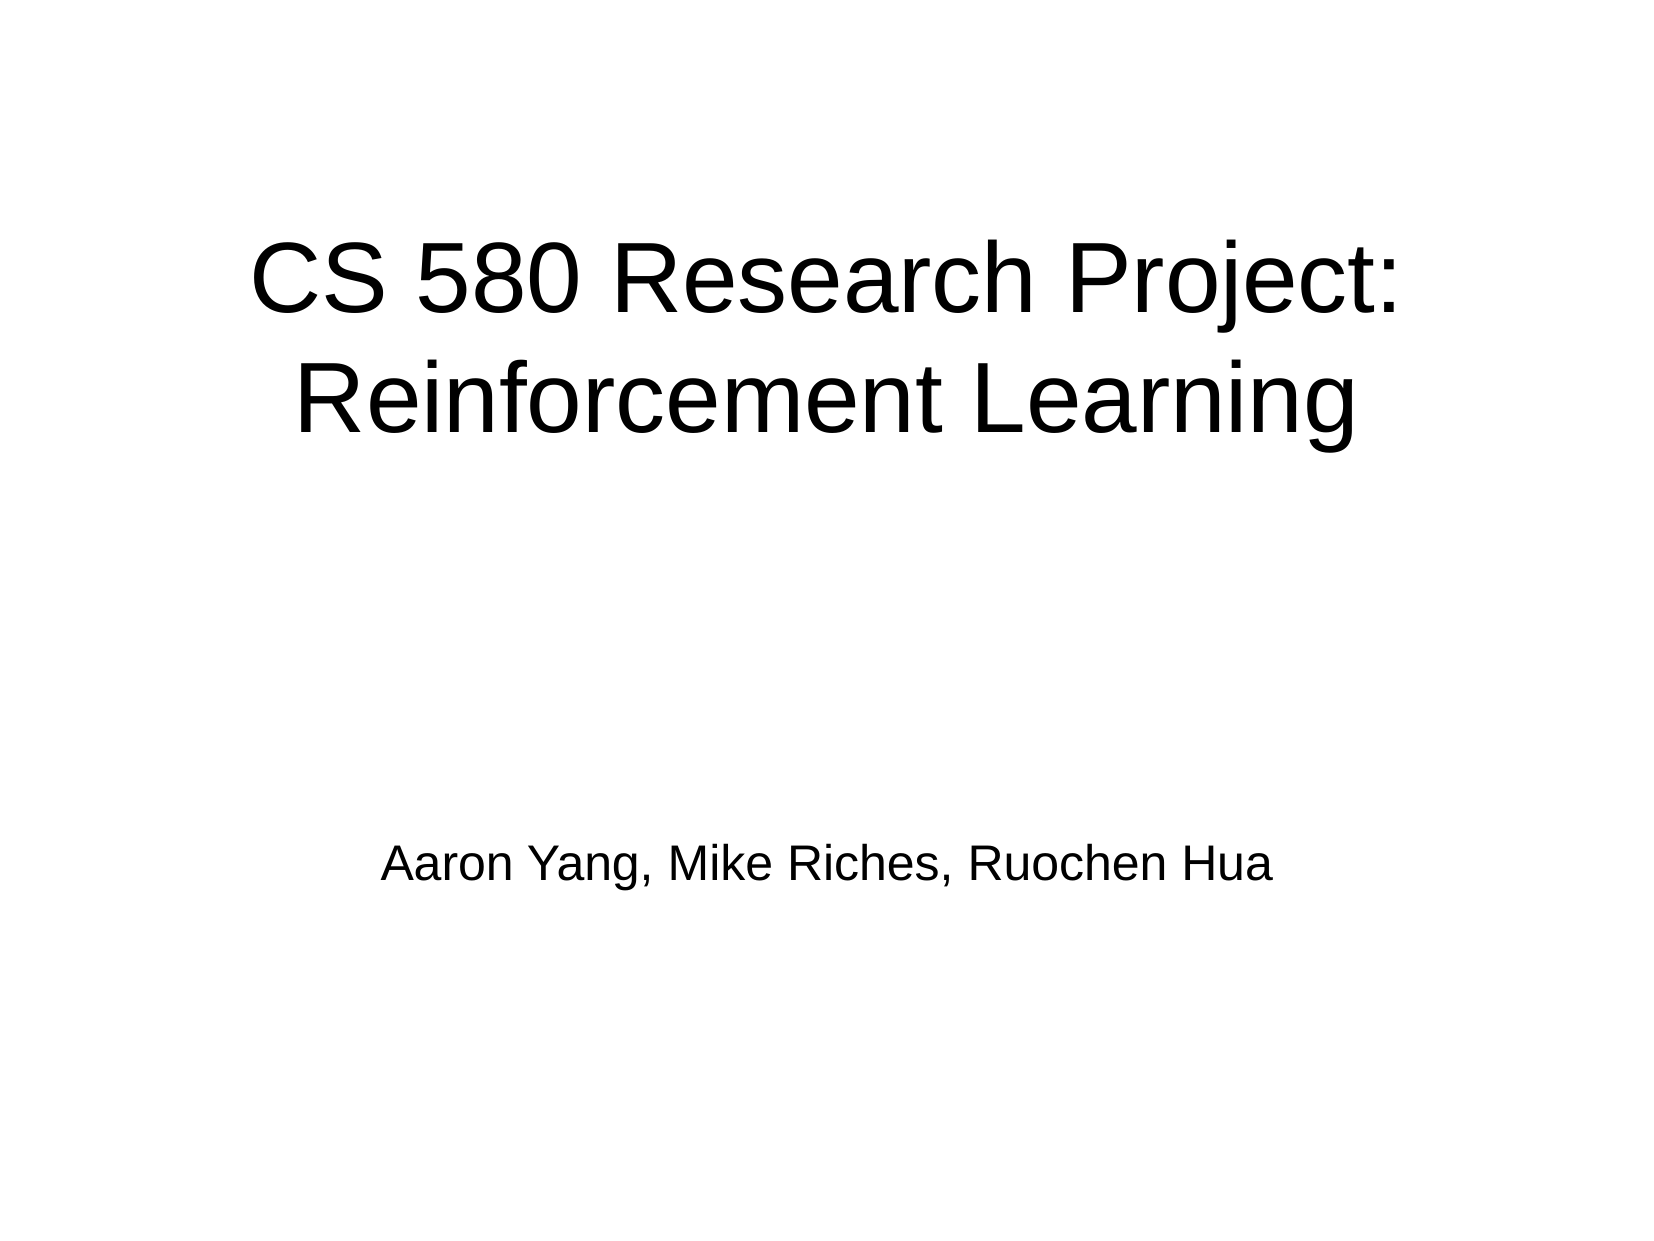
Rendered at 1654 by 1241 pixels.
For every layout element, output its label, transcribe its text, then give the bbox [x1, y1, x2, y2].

subtitle Aaron Yang, Mike Riches, Ruochen Hua [206, 651, 1447, 951]
title CS 580 Research Project: Reinforcement Learning [206, 202, 1447, 453]
